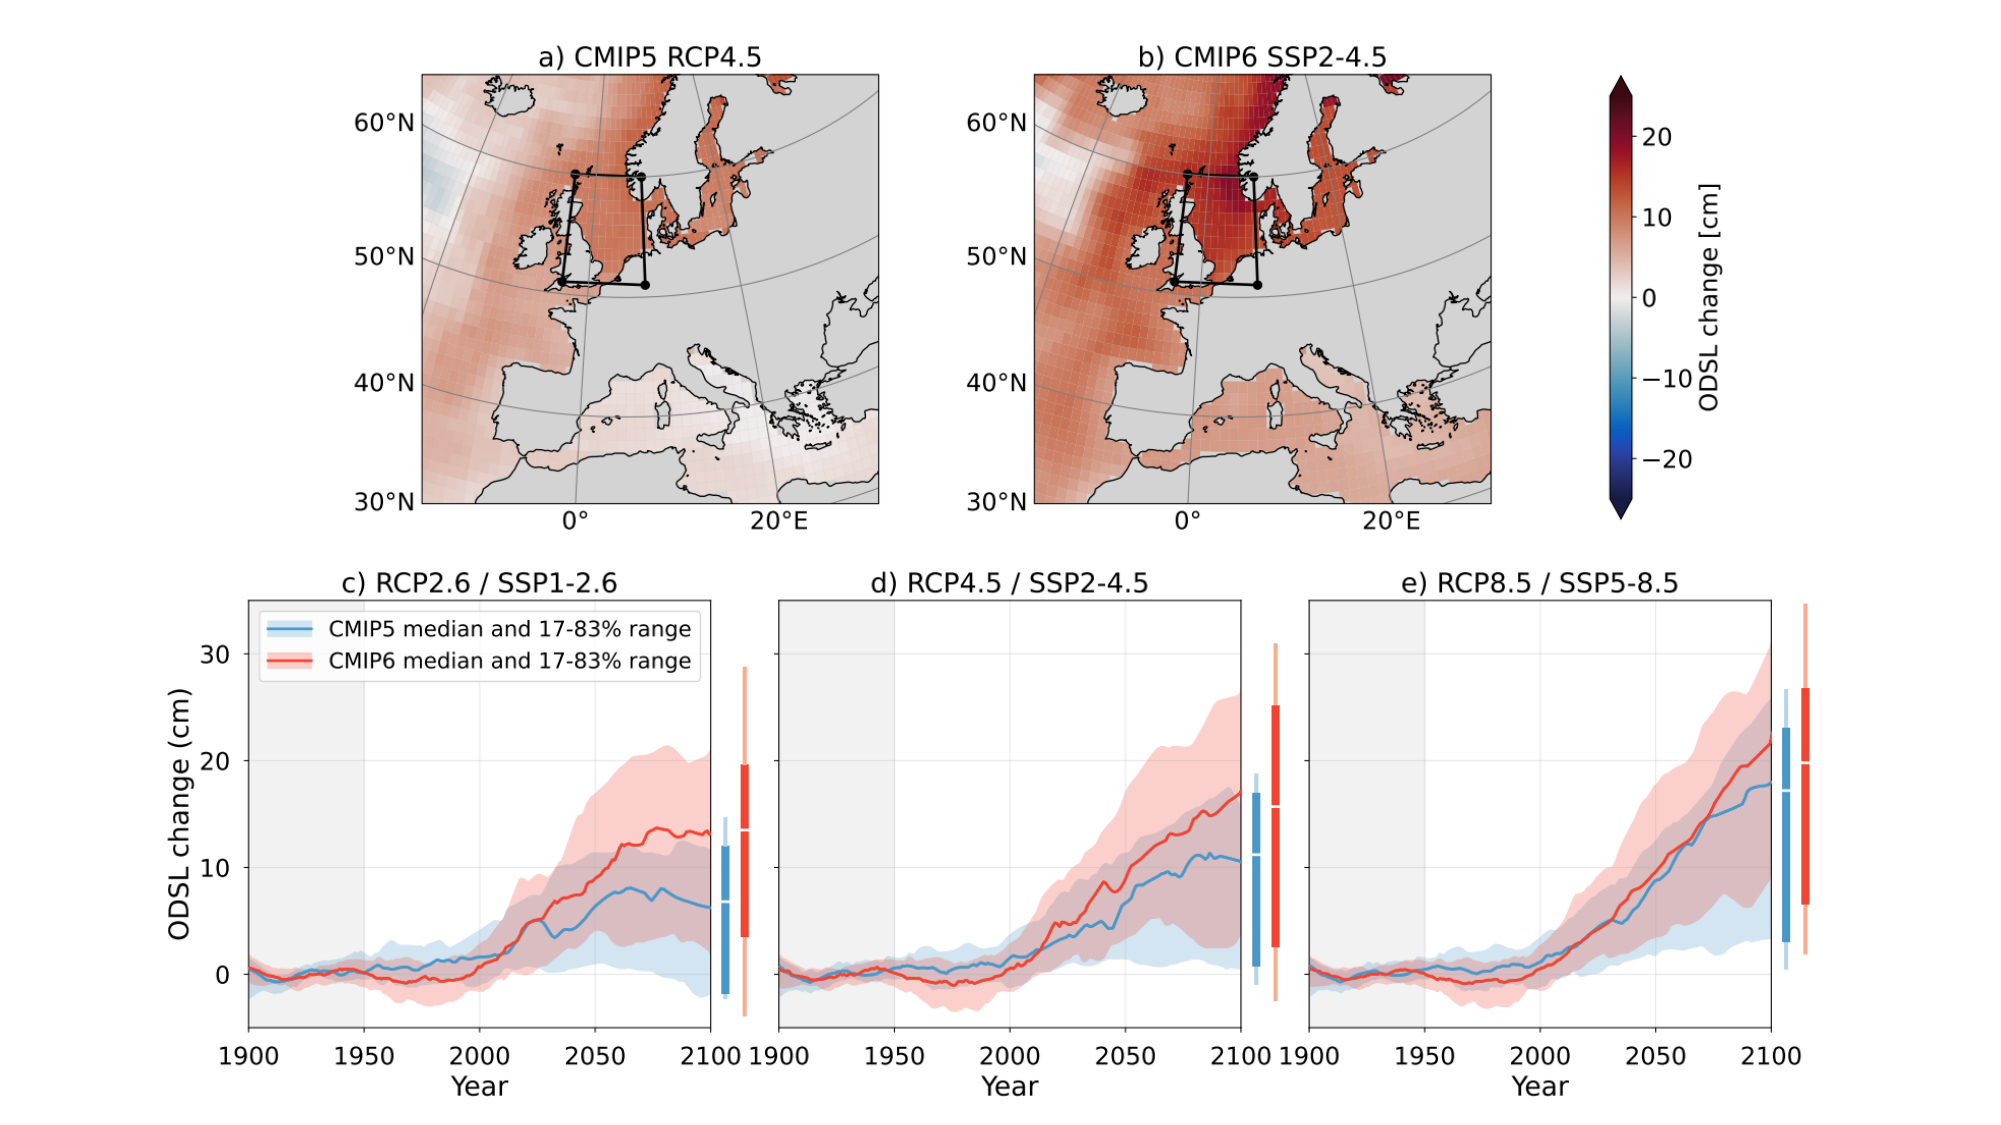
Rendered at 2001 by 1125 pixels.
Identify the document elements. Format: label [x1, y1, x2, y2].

picture [270, 36, 1730, 542]
picture [158, 562, 1842, 1110]
